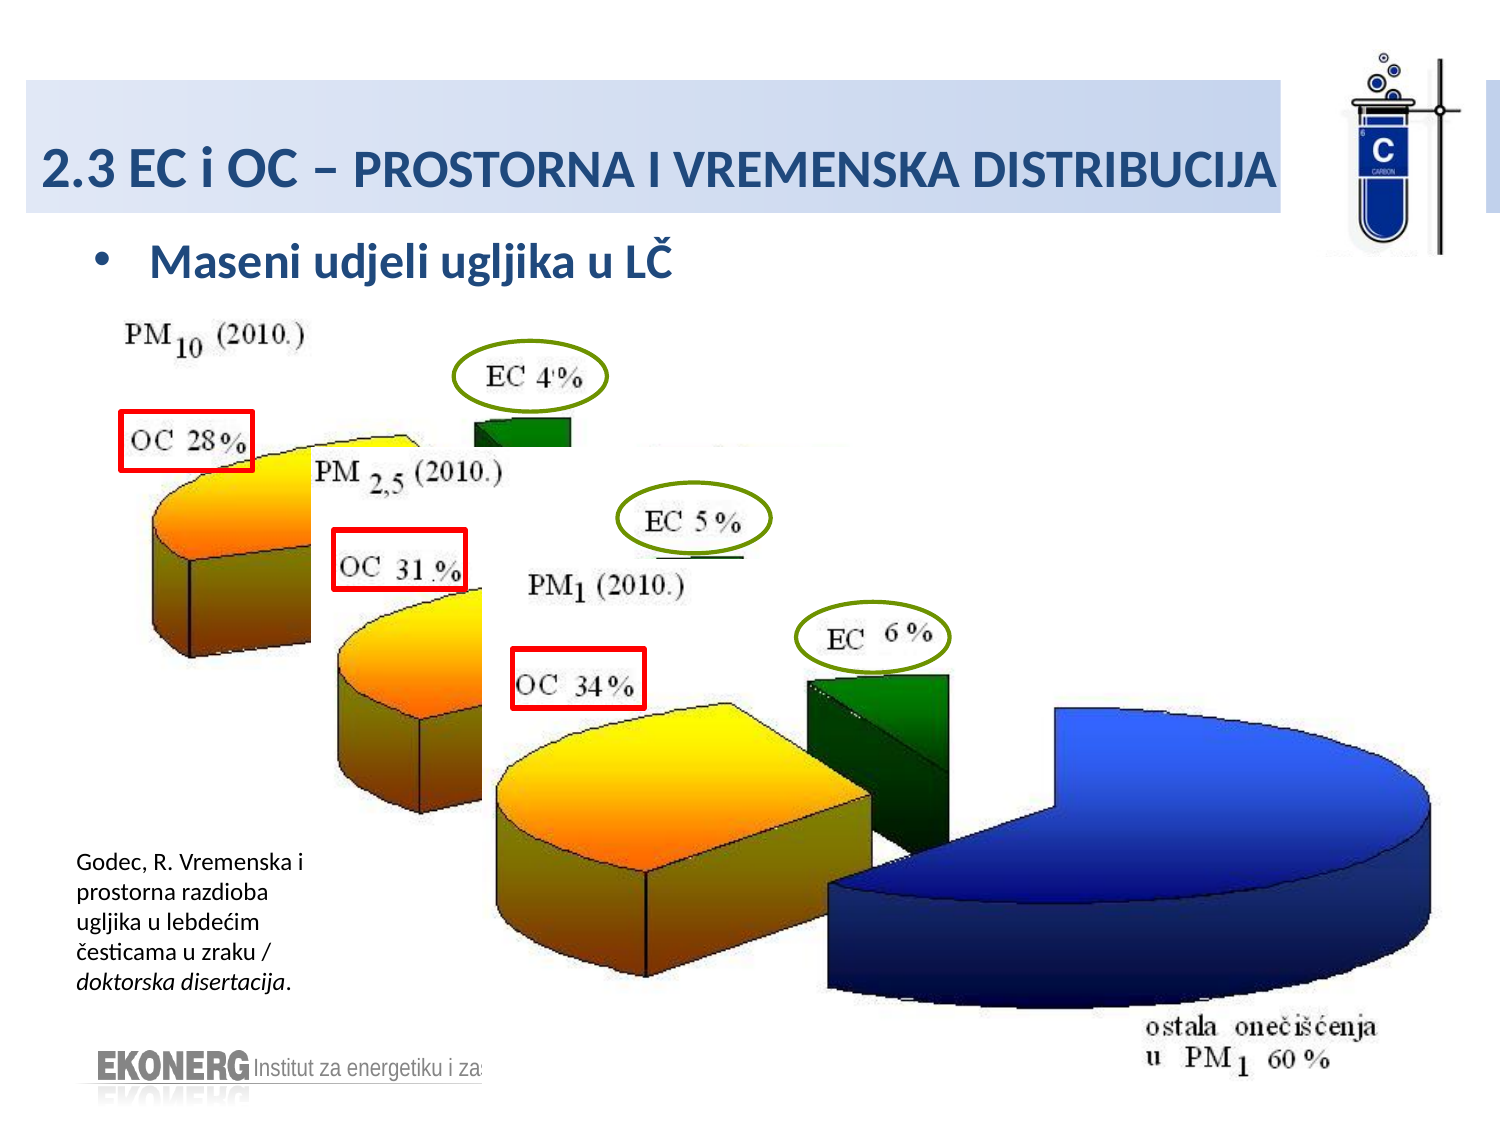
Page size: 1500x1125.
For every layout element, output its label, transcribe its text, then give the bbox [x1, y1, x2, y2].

picture [120, 305, 1472, 1125]
picture [1280, 49, 1487, 257]
title 2.3 EC i OC – PROSTORNA I VREMENSKA DISTRIBUCIJA [26, 80, 1275, 213]
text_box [61, 1038, 476, 1112]
text_box Godec, R. Vremenska i prostorna razdioba ugljika u lebdećim česticama u zraku / doktorska disertacija. [61, 837, 306, 1003]
title 2.3 EC i OC – PROSTORNA I VREMENSKA DISTRIBUCIJA [1491, 80, 1500, 213]
text_box Maseni udjeli ugljika u LČ [78, 220, 1451, 837]
